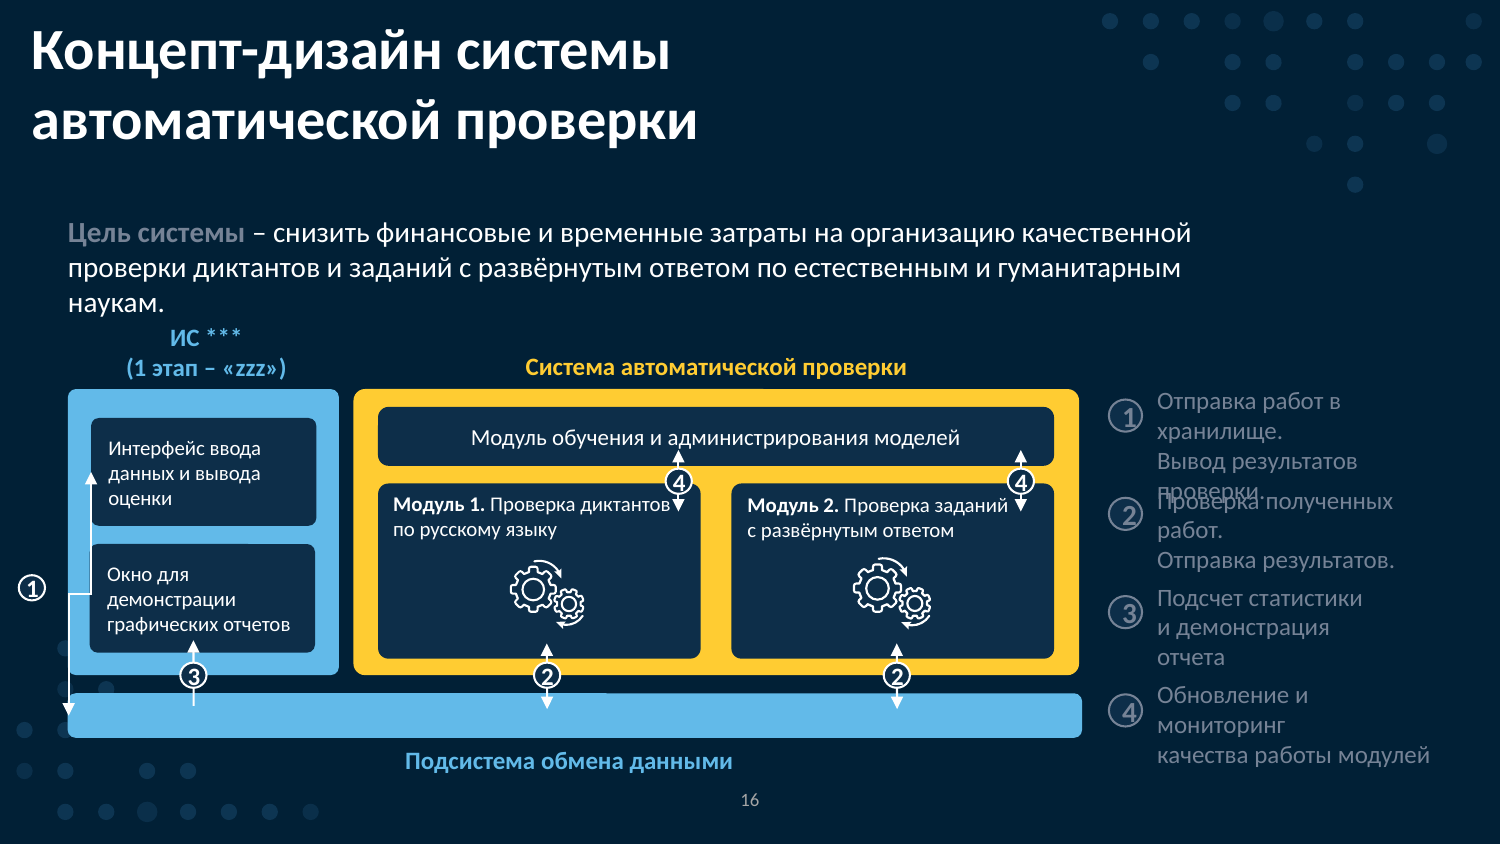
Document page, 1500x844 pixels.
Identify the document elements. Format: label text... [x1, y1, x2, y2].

text_box 1 [21, 575, 43, 580]
text_box [68, 694, 675, 737]
text_box Обновление и мониторинг качества работы модулей [1142, 671, 1458, 777]
text_box [877, 557, 908, 577]
text_box Концепт-дизайн системы автоматической проверки [16, 3, 1281, 159]
text_box Модуль обучения и администрирования моделей [377, 406, 675, 466]
text_box Модуль 1. Проверка диктантов по русскому языку [378, 483, 675, 549]
text_box 2 [1108, 497, 1142, 530]
text_box Отправка работ в хранилище. Вывод результатов проверки. [1142, 376, 1488, 512]
text_box 3 [198, 663, 207, 687]
text_box 4 [1007, 469, 1016, 493]
slide_number 16 [675, 313, 825, 818]
text_box [509, 565, 585, 629]
text_box 2 [883, 663, 891, 687]
text_box 4 [1108, 694, 1142, 727]
text_box Окно для демонстрации графических отчетов [89, 543, 316, 653]
text_box 2 [551, 663, 561, 688]
text_box Модуль 2. Проверка заданий с развёрнутым ответом [825, 484, 1055, 550]
text_box [68, 390, 338, 675]
text_box 4 [665, 469, 674, 493]
text_box [852, 563, 931, 630]
text_box Подсистема обмена данными [388, 736, 675, 782]
text_box 1 [1108, 399, 1142, 432]
text_box 3 [1108, 596, 1142, 629]
text_box [825, 550, 1055, 659]
text_box Проверка полученных работ. Отправка результатов. [1142, 476, 1481, 582]
text_box [825, 390, 1079, 675]
text_box [533, 559, 562, 579]
text_box ИС *** (1 этап – «zzz») [39, 313, 373, 389]
text_box [378, 549, 675, 659]
text_box 4 [1026, 469, 1034, 493]
text_box Подсчет статистики и демонстрация отчета [1142, 573, 1419, 671]
text_box Система автоматической проверки [825, 343, 1081, 389]
text_box [825, 694, 1082, 737]
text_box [0, 582, 202, 606]
text_box [354, 390, 675, 675]
text_box 2 [533, 664, 541, 687]
text_box Интерфейс ввода данных и вывода оценки [91, 417, 317, 526]
text_box Система автоматической проверки [352, 343, 675, 389]
text_box Цель системы – снизить финансовые и временные затраты на организацию качественной проверки диктантов и заданий с развёрнутым ответом по естественным и гуманитарным наукам. [52, 206, 1293, 292]
text_box 2 [901, 663, 910, 688]
text_box Модуль обучения и администрирования моделей [825, 406, 1055, 466]
text_box 4 [683, 469, 692, 494]
text_box 3 [180, 663, 188, 687]
